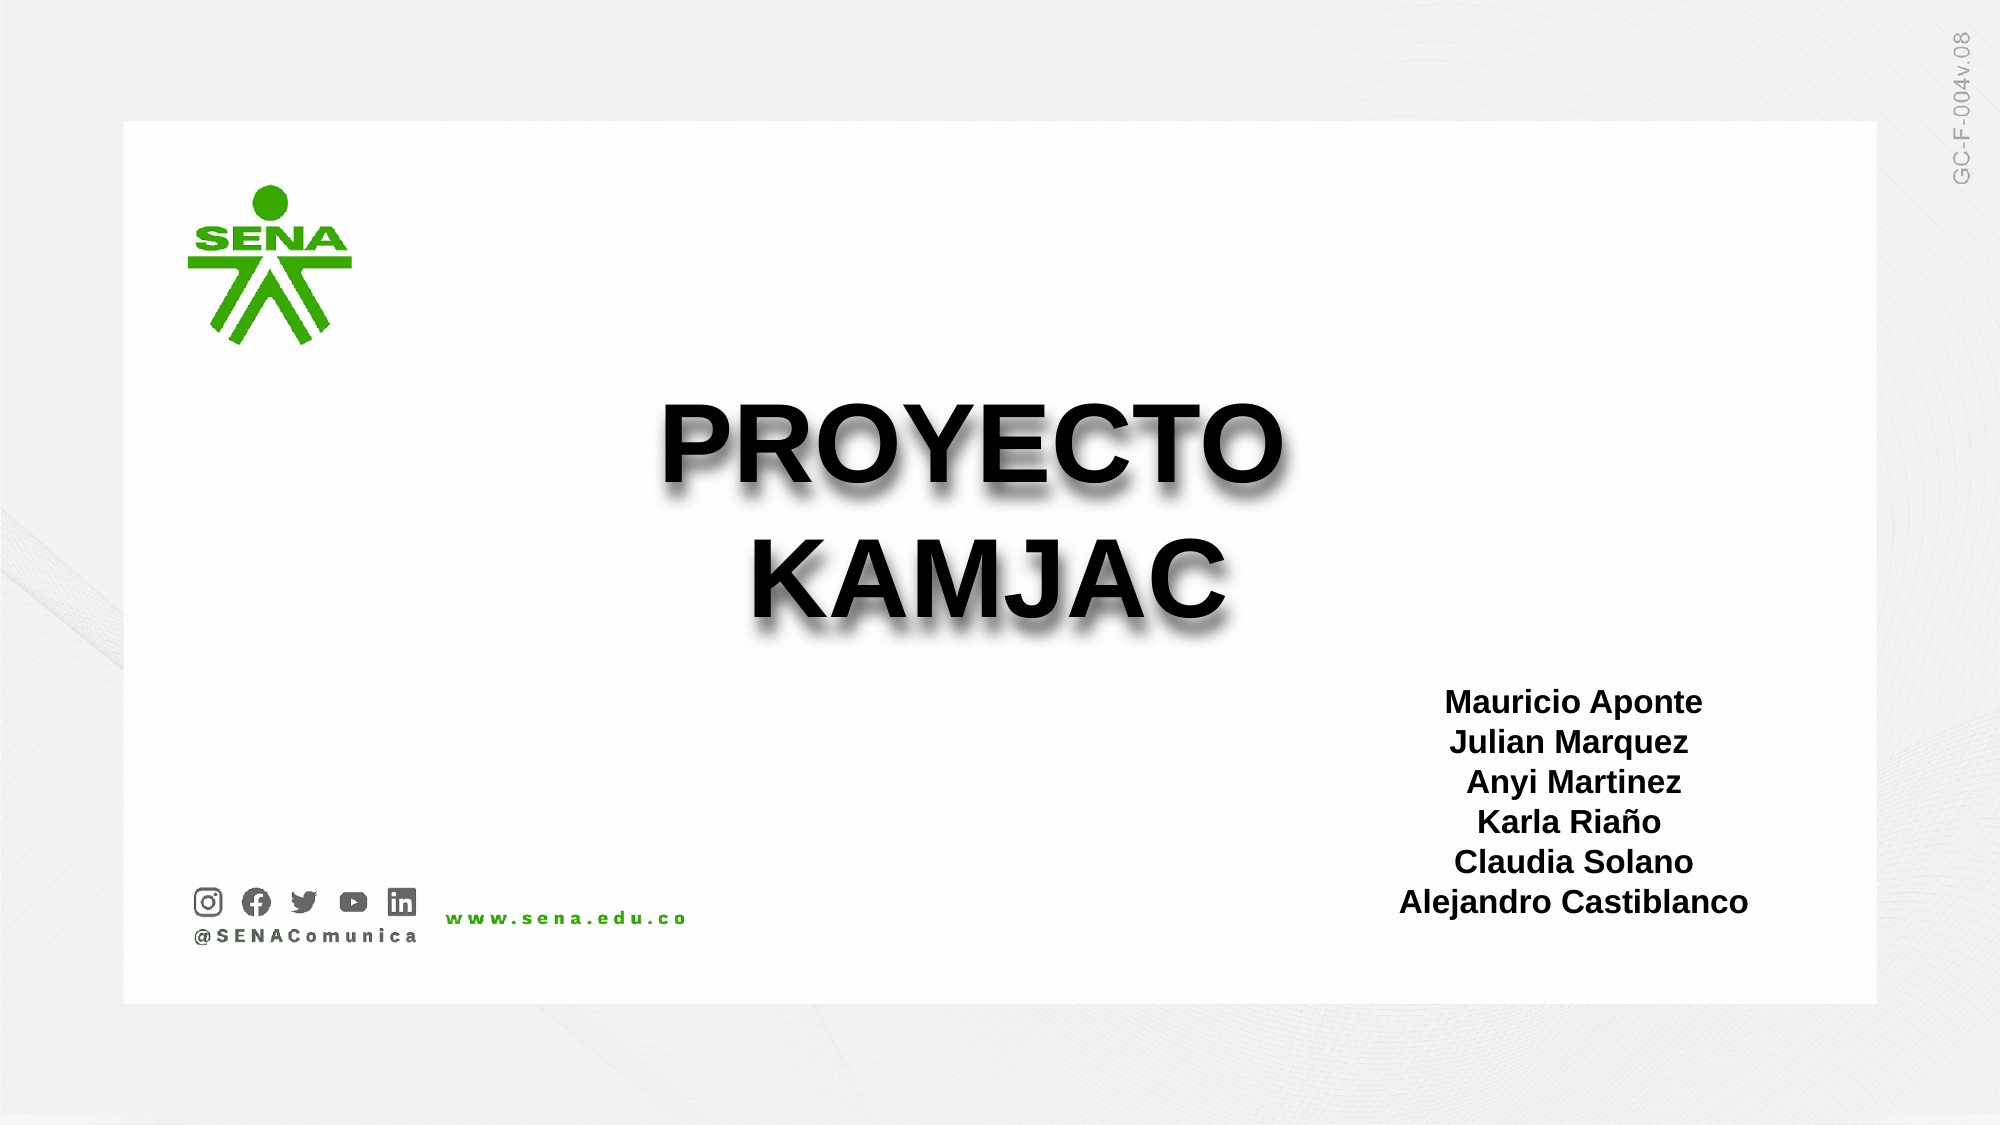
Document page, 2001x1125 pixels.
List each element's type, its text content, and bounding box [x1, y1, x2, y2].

text_box PROYECTO KAMJAC [331, 360, 1646, 649]
text_box Mauricio Aponte Julian Marquez Anyi Martinez Karla Riaño Claudia Solano Alejandro Castiblanco [1328, 664, 1821, 937]
picture [0, 0, 2000, 1125]
